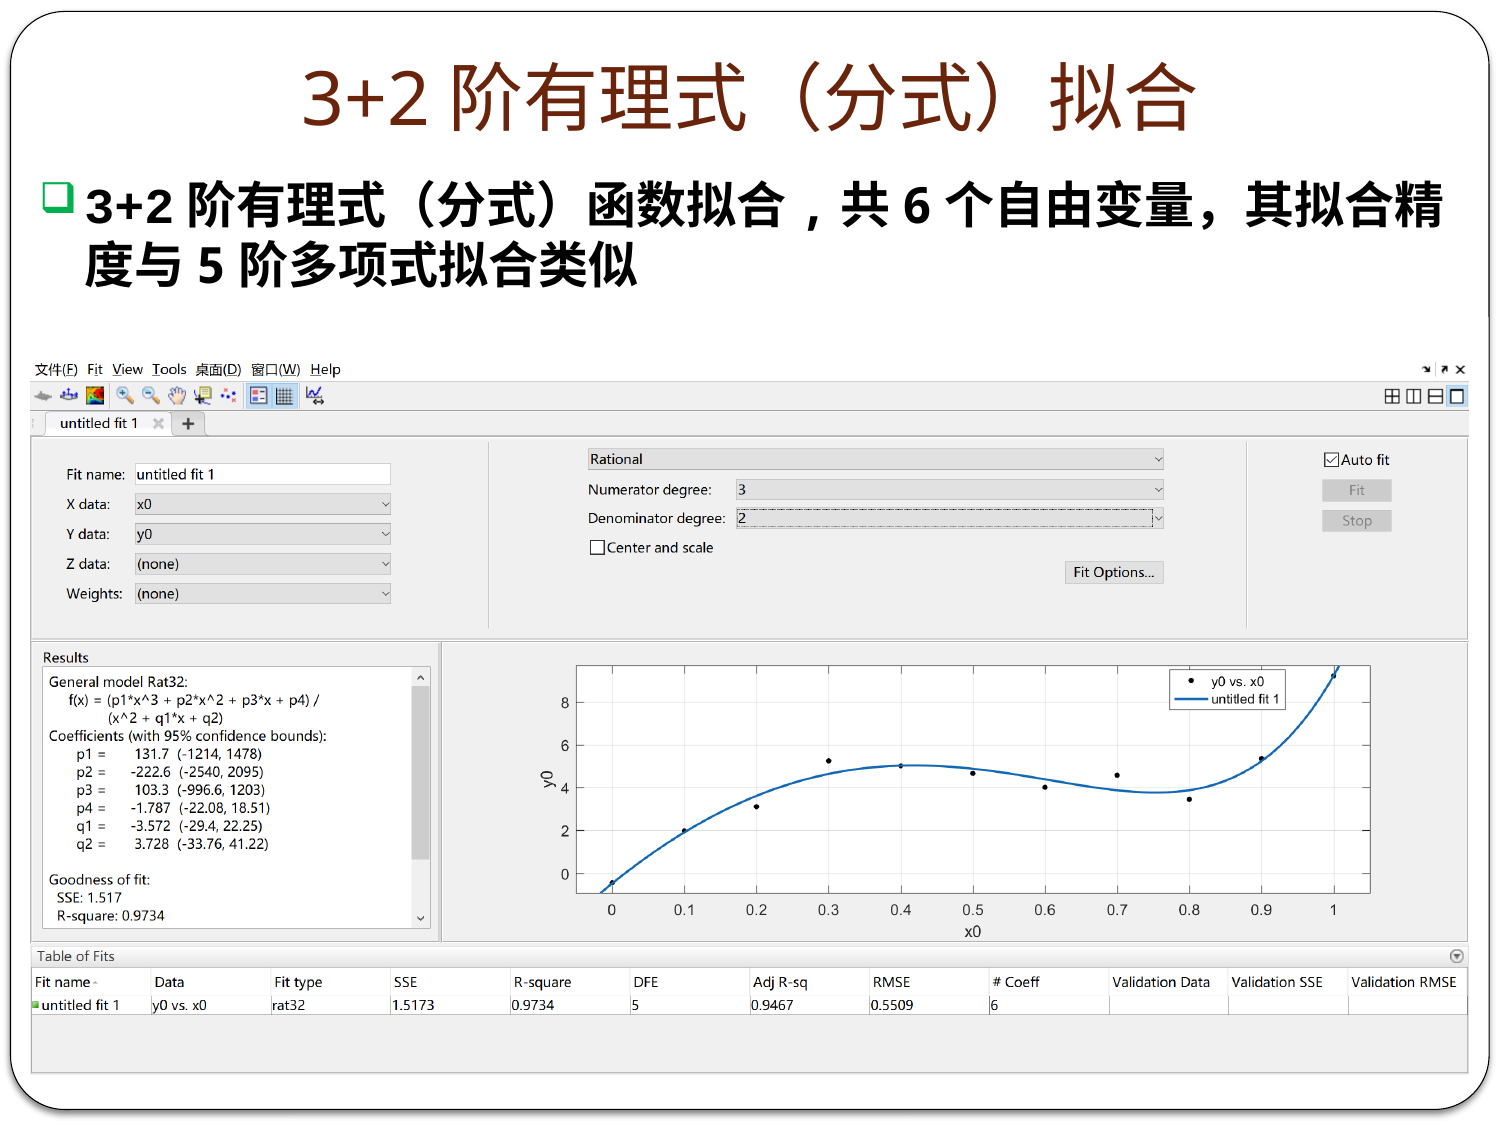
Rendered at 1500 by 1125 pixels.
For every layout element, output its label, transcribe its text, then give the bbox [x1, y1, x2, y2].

title 3+2阶有理式（分式）拟合 [112, 0, 1388, 156]
picture [30, 356, 1470, 1076]
